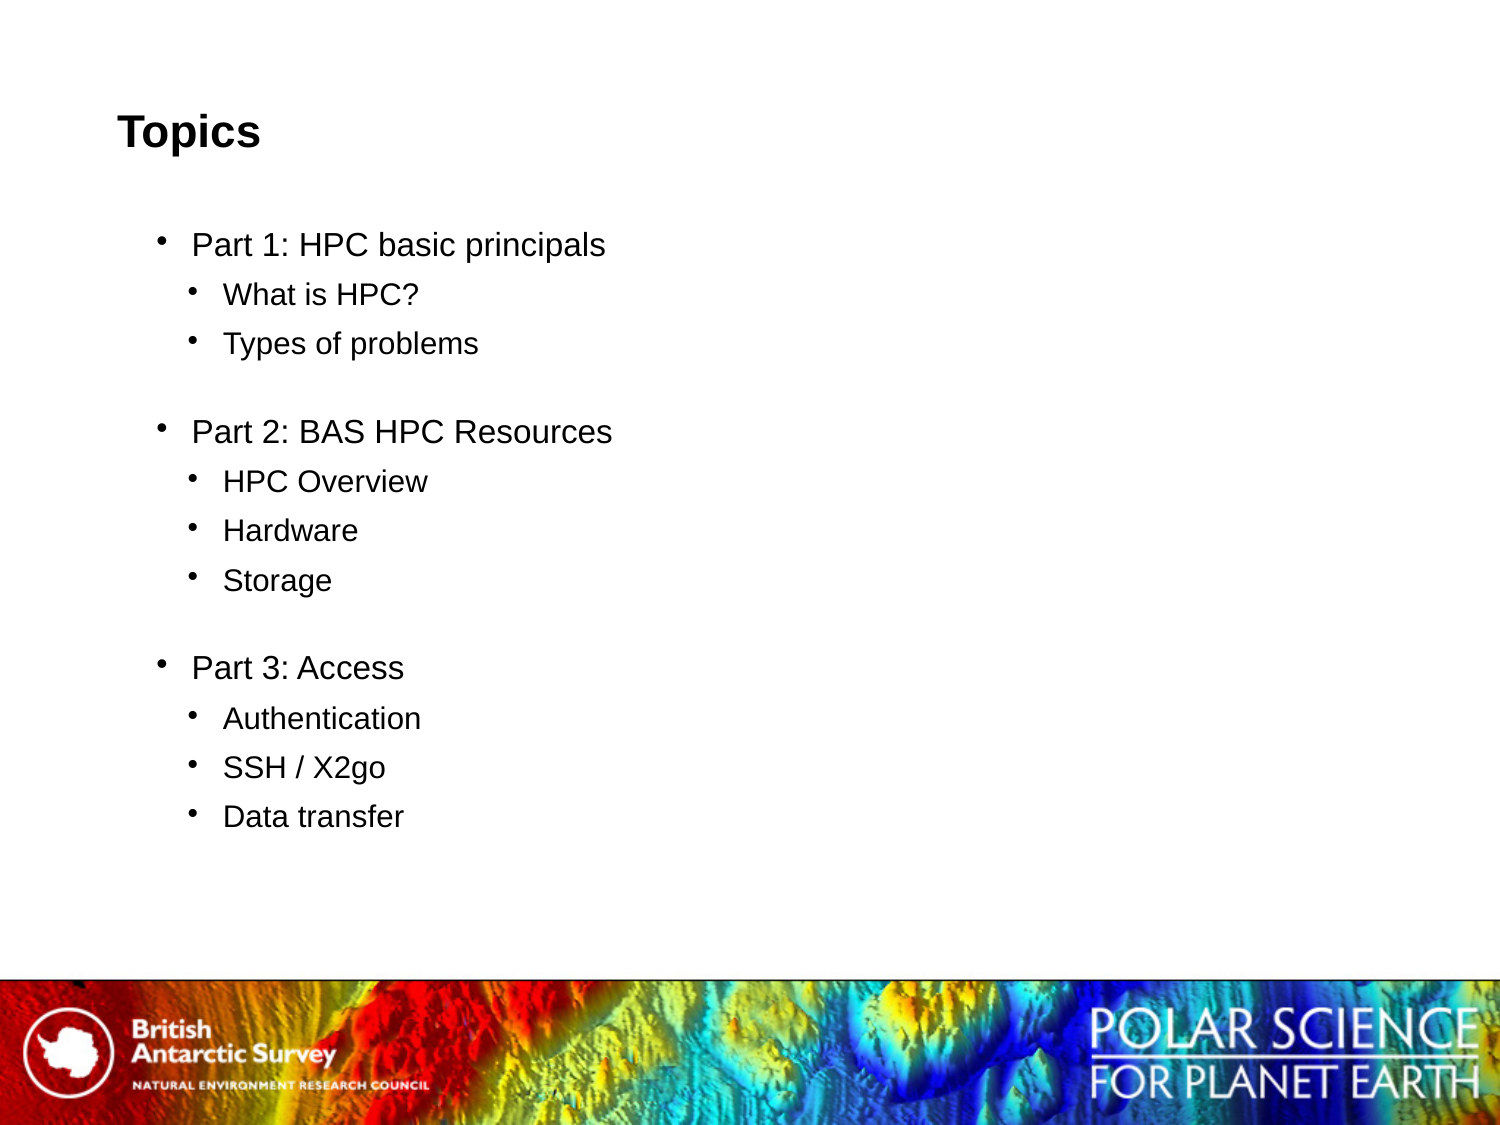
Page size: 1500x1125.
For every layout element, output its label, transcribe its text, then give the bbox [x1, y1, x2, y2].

picture [0, 0, 1500, 1125]
subtitle Part 1: HPC basic principals What is HPC? Types of problems Part 2: BAS HPC Resources HPC Overview Hardware Storage Part 3: Access Authentication SSH / X2go Data transfer [116, 222, 1371, 914]
title Topics [117, 70, 1371, 188]
